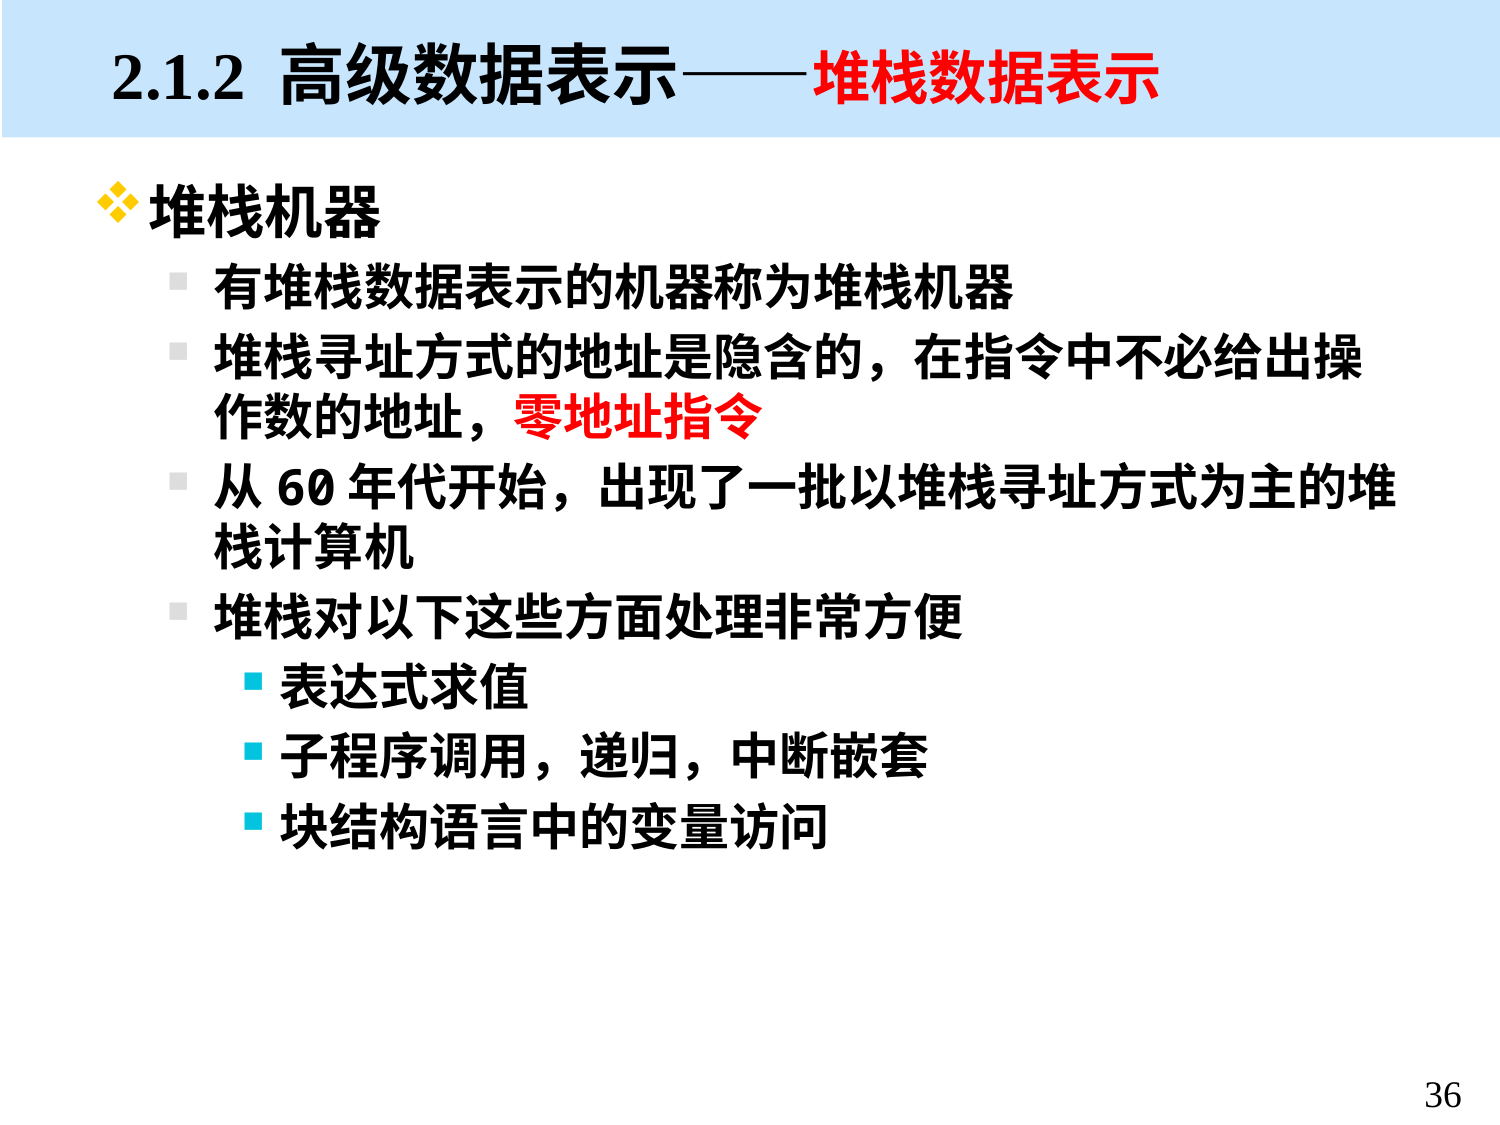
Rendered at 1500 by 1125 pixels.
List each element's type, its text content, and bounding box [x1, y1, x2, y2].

title 2.1.2 高级数据表示——堆栈数据表示 [96, 23, 1472, 124]
list 堆栈机器 有堆栈数据表示的机器称为堆栈机器 堆栈寻址方式的地址是隐含的，在指令中不必给出操作数的地址，零地址指令 从60年代开始，出现了一批以堆栈寻址方式为主的堆栈计算机 堆栈对以下这些方面处理非常方便 表达式求值 子程序调用，递归，中断嵌套 块结构语言中的变量访问 [76, 167, 1428, 981]
